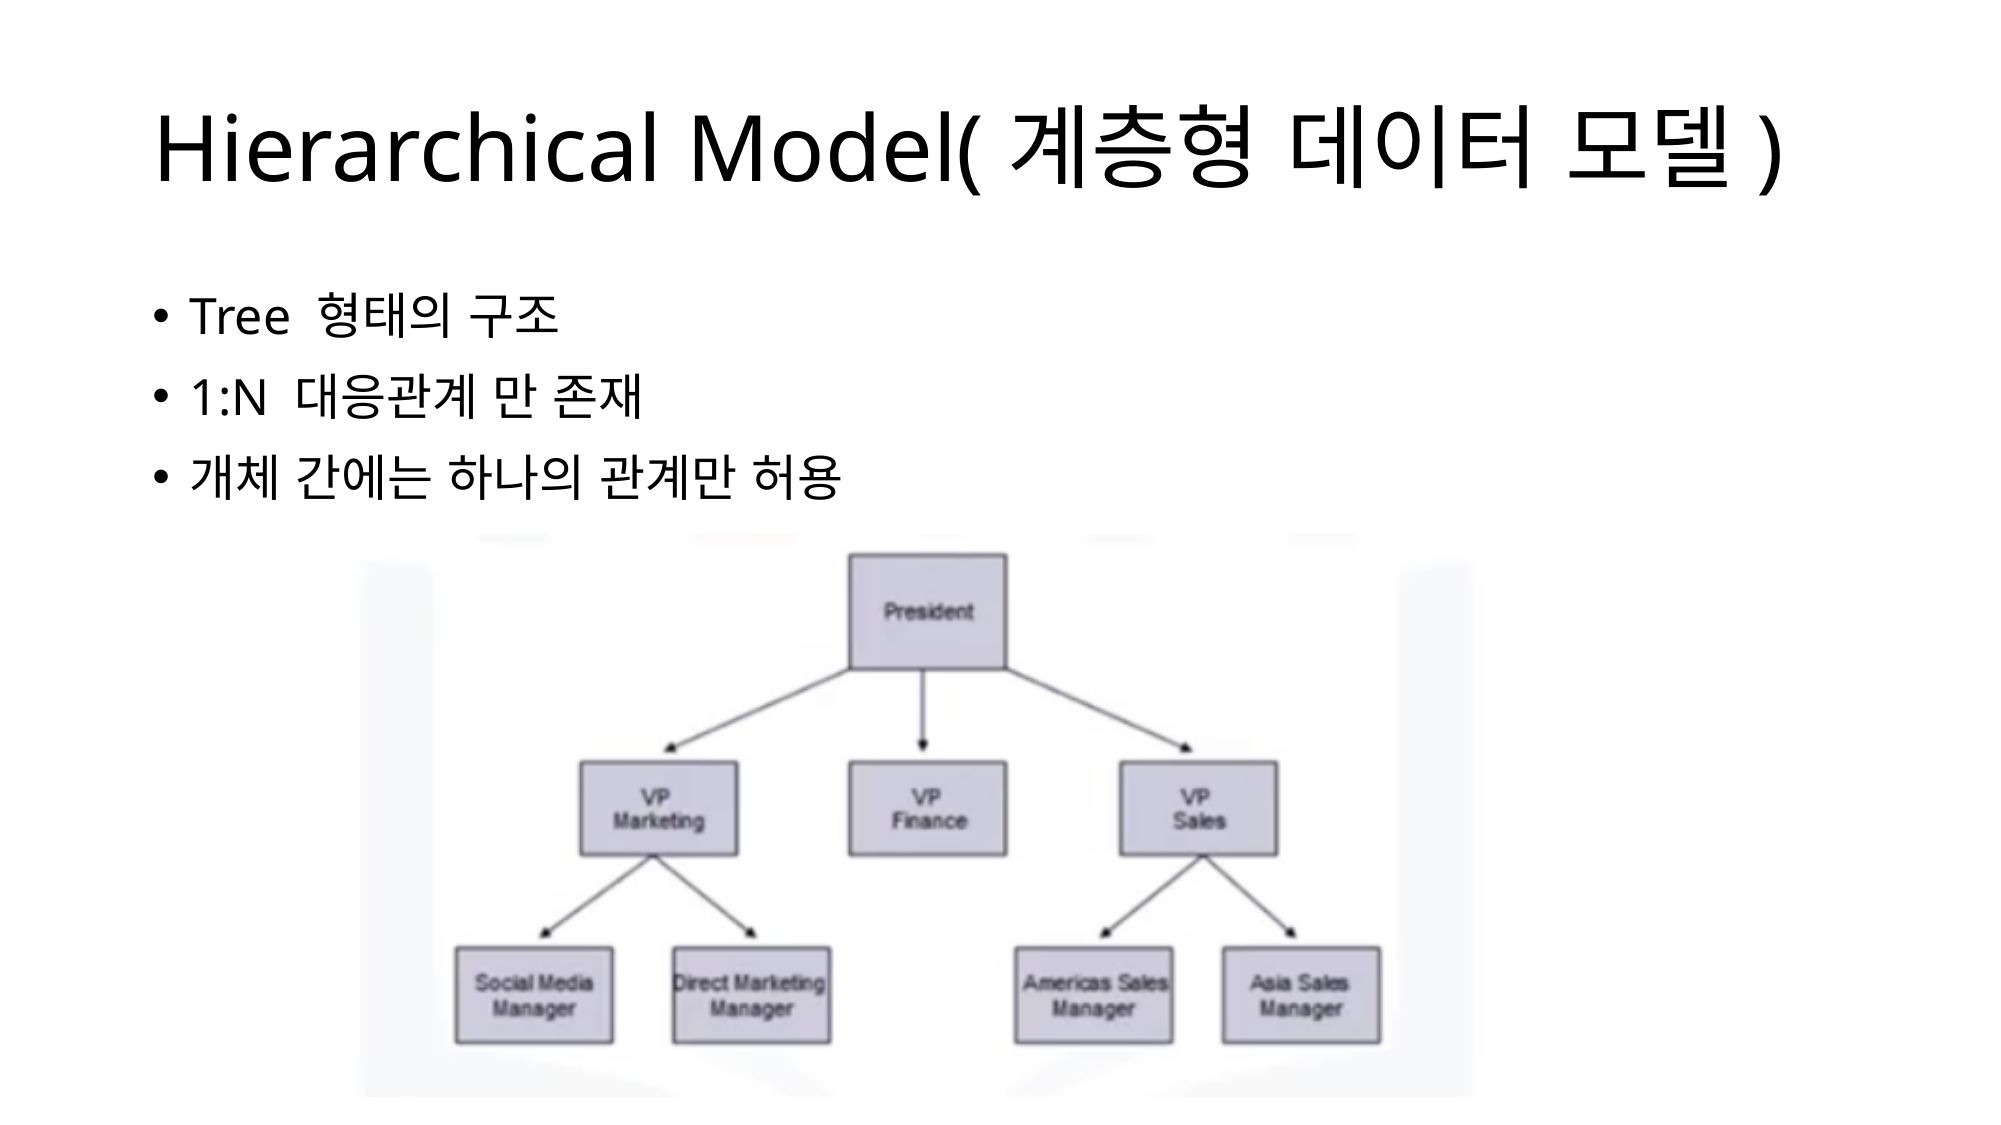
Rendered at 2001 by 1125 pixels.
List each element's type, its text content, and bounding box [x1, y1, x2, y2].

title Hierarchical Model(계층형 데이터 모델) [137, 59, 1863, 245]
list Tree 형태의 구조 1:N 대응관계 만 존재 개체 간에는 하나의 관계만 허용 [137, 277, 1863, 992]
picture [349, 533, 1486, 1097]
